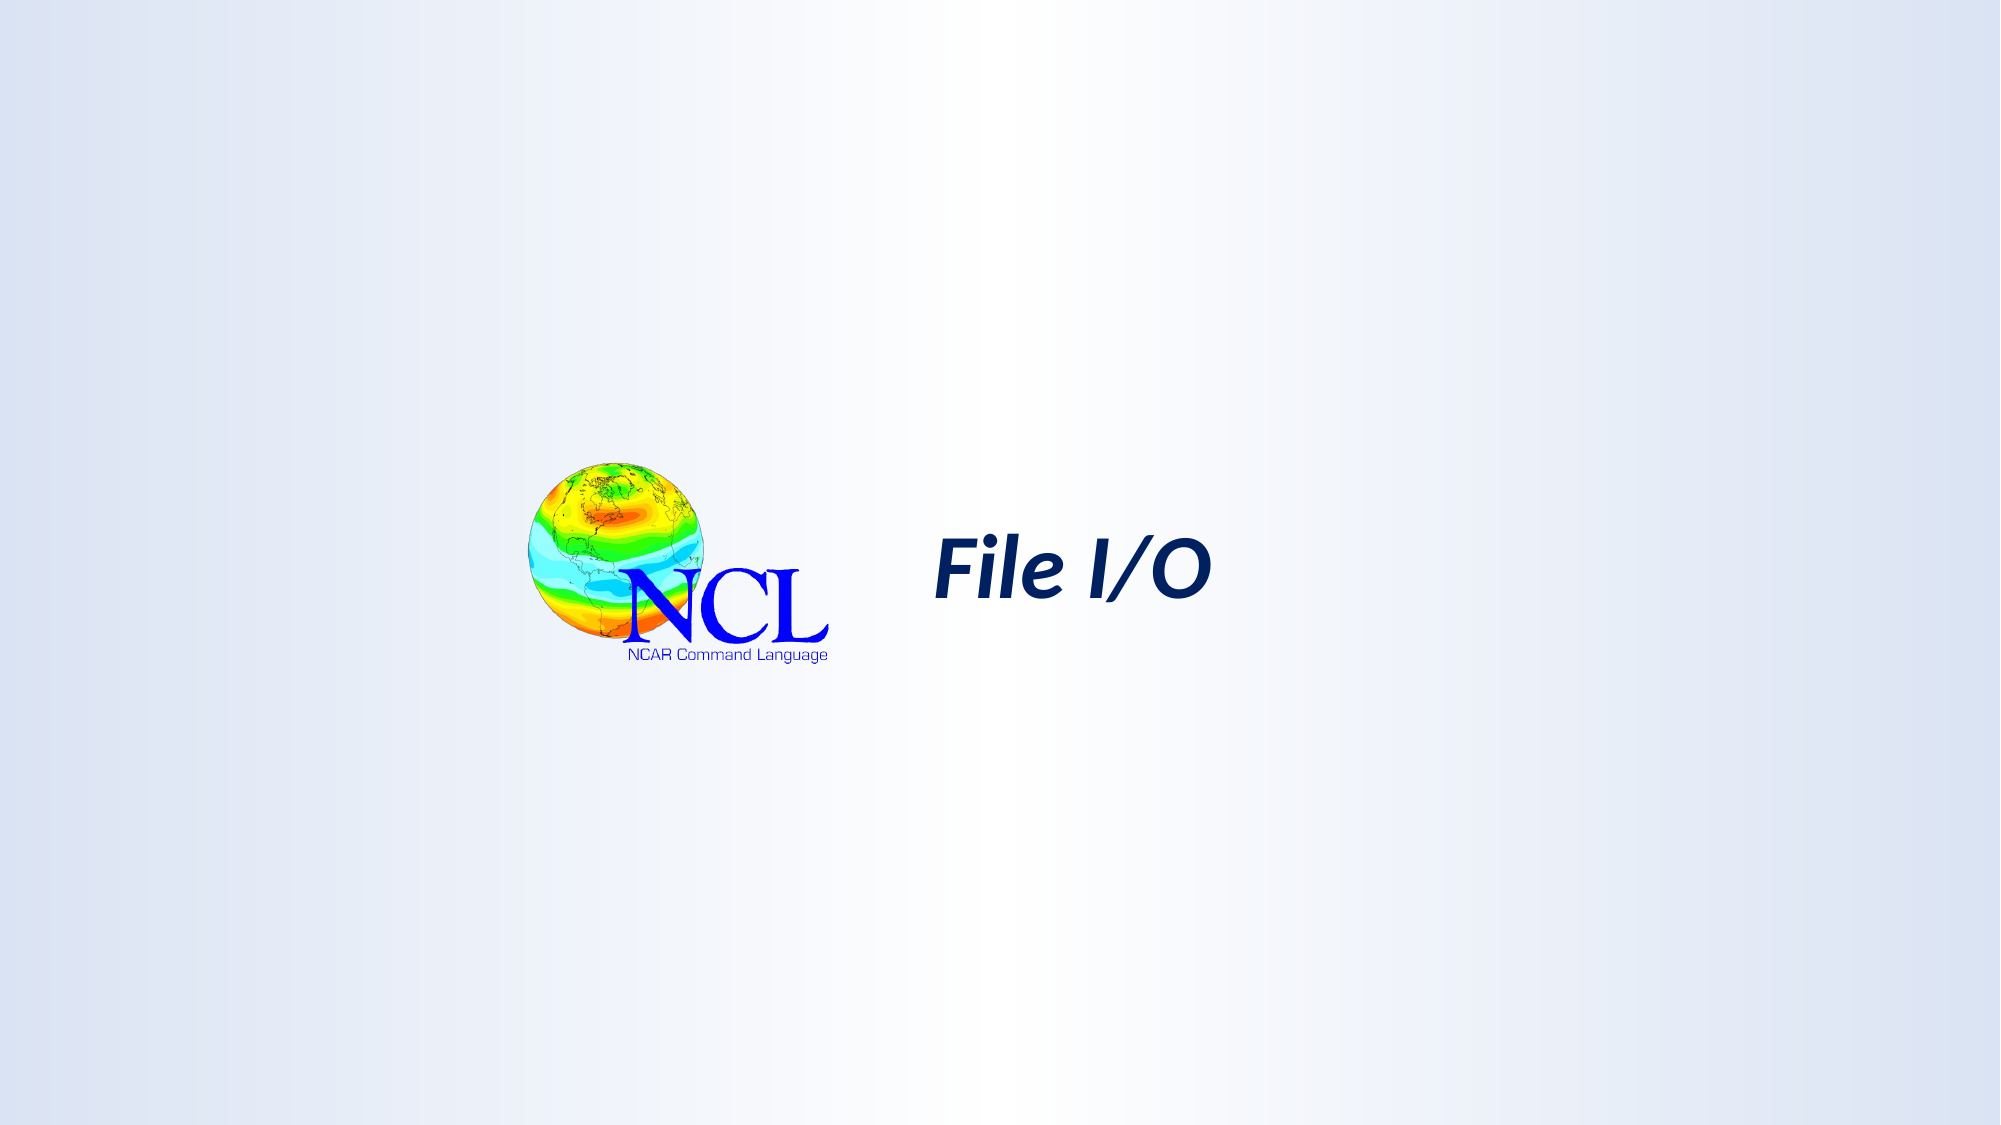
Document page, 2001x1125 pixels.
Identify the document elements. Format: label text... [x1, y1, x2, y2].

picture [520, 453, 841, 672]
text_box [0, 0, 2000, 1125]
text_box File I/O [918, 499, 1227, 624]
